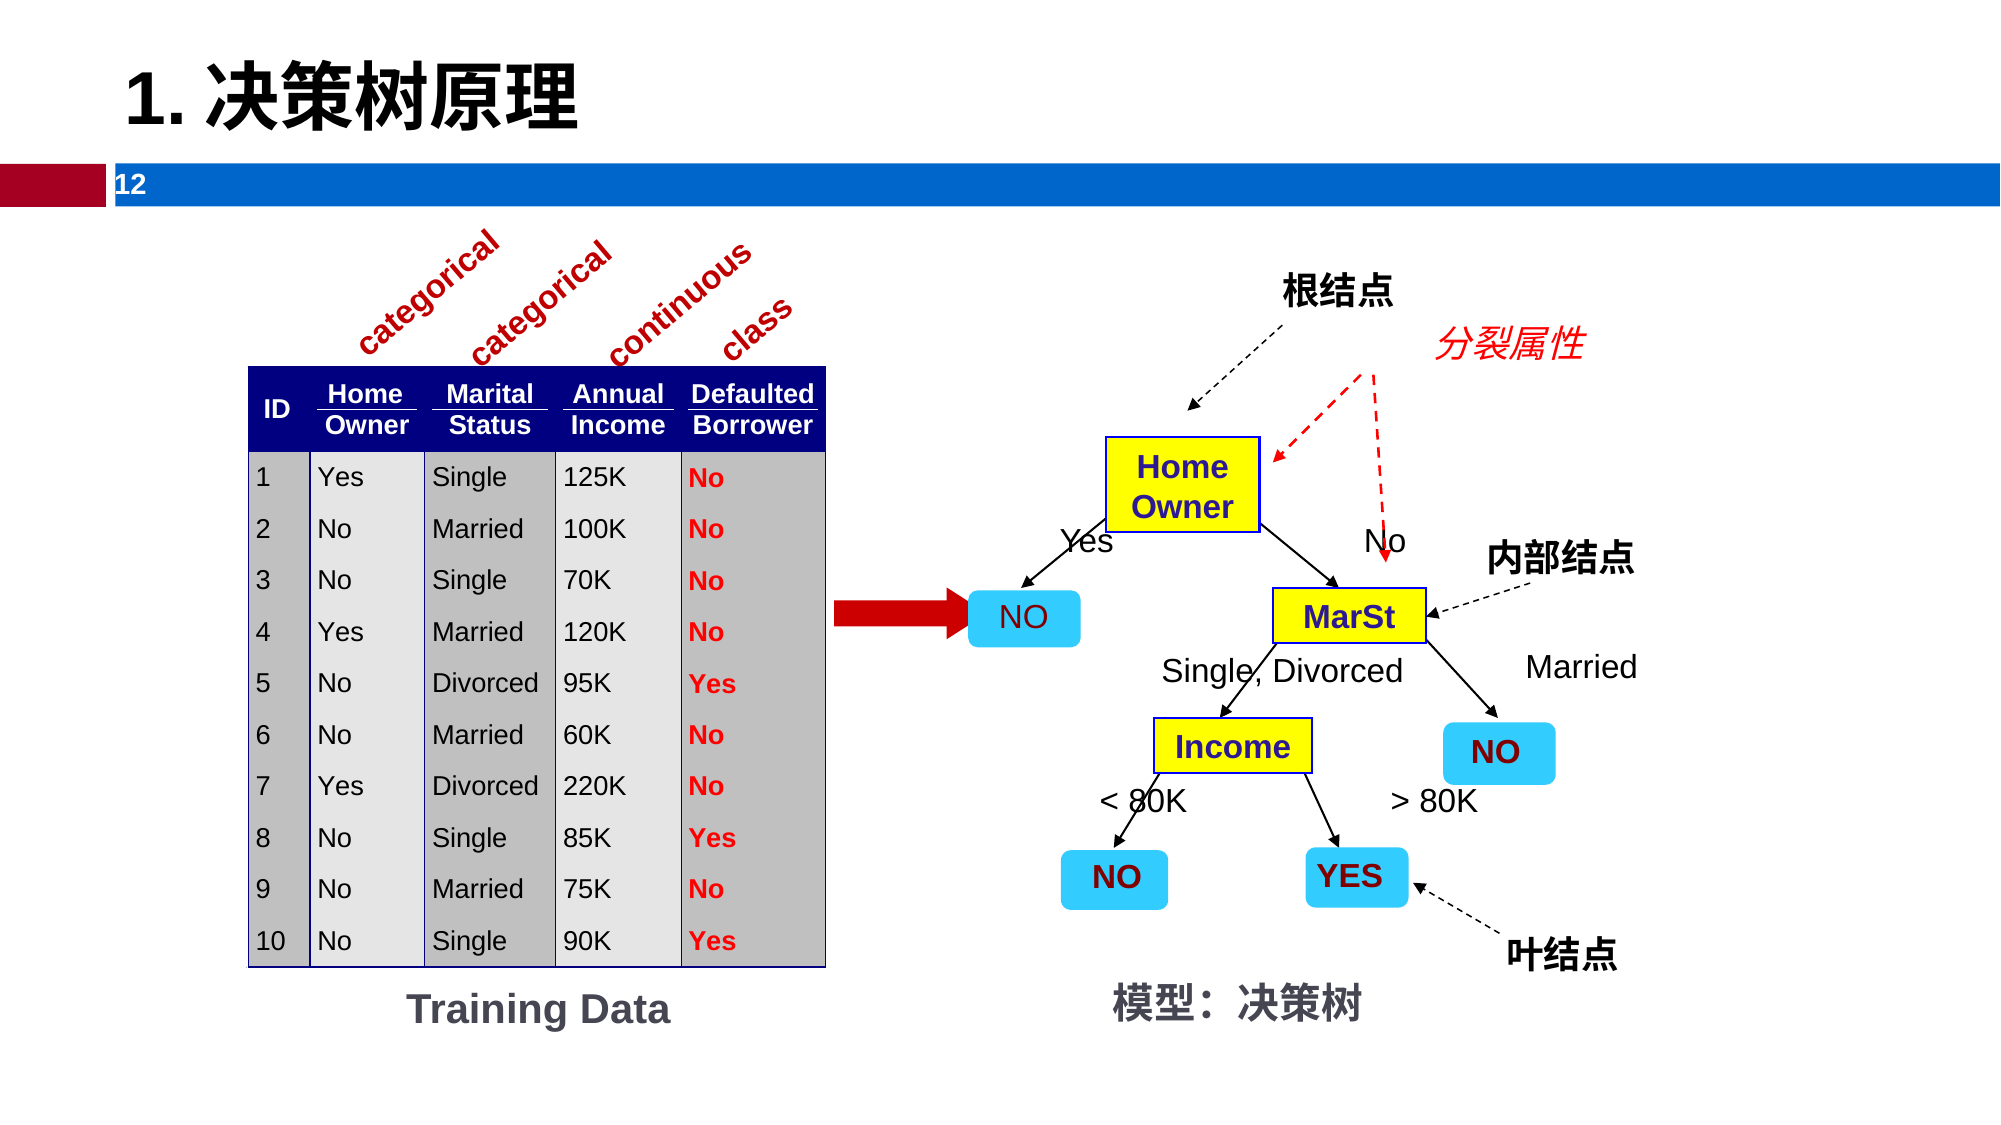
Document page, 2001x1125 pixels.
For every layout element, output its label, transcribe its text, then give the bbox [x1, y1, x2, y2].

text_box categorical [297, 167, 565, 364]
text_box categorical [423, 178, 678, 364]
title 1.决策树原理 [109, 38, 2000, 150]
text_box 根结点 [1267, 259, 1550, 310]
text_box Training Data [332, 993, 745, 1040]
text_box 叶结点 [1611, 924, 1774, 984]
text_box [1425, 582, 1531, 617]
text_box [1187, 324, 1283, 411]
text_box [967, 311, 1607, 1036]
text_box [869, 589, 962, 638]
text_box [237, 365, 864, 985]
text_box continuous [562, 177, 818, 364]
text_box class [668, 233, 859, 364]
text_box 内部结点 [1611, 526, 1754, 587]
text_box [1412, 882, 1500, 934]
